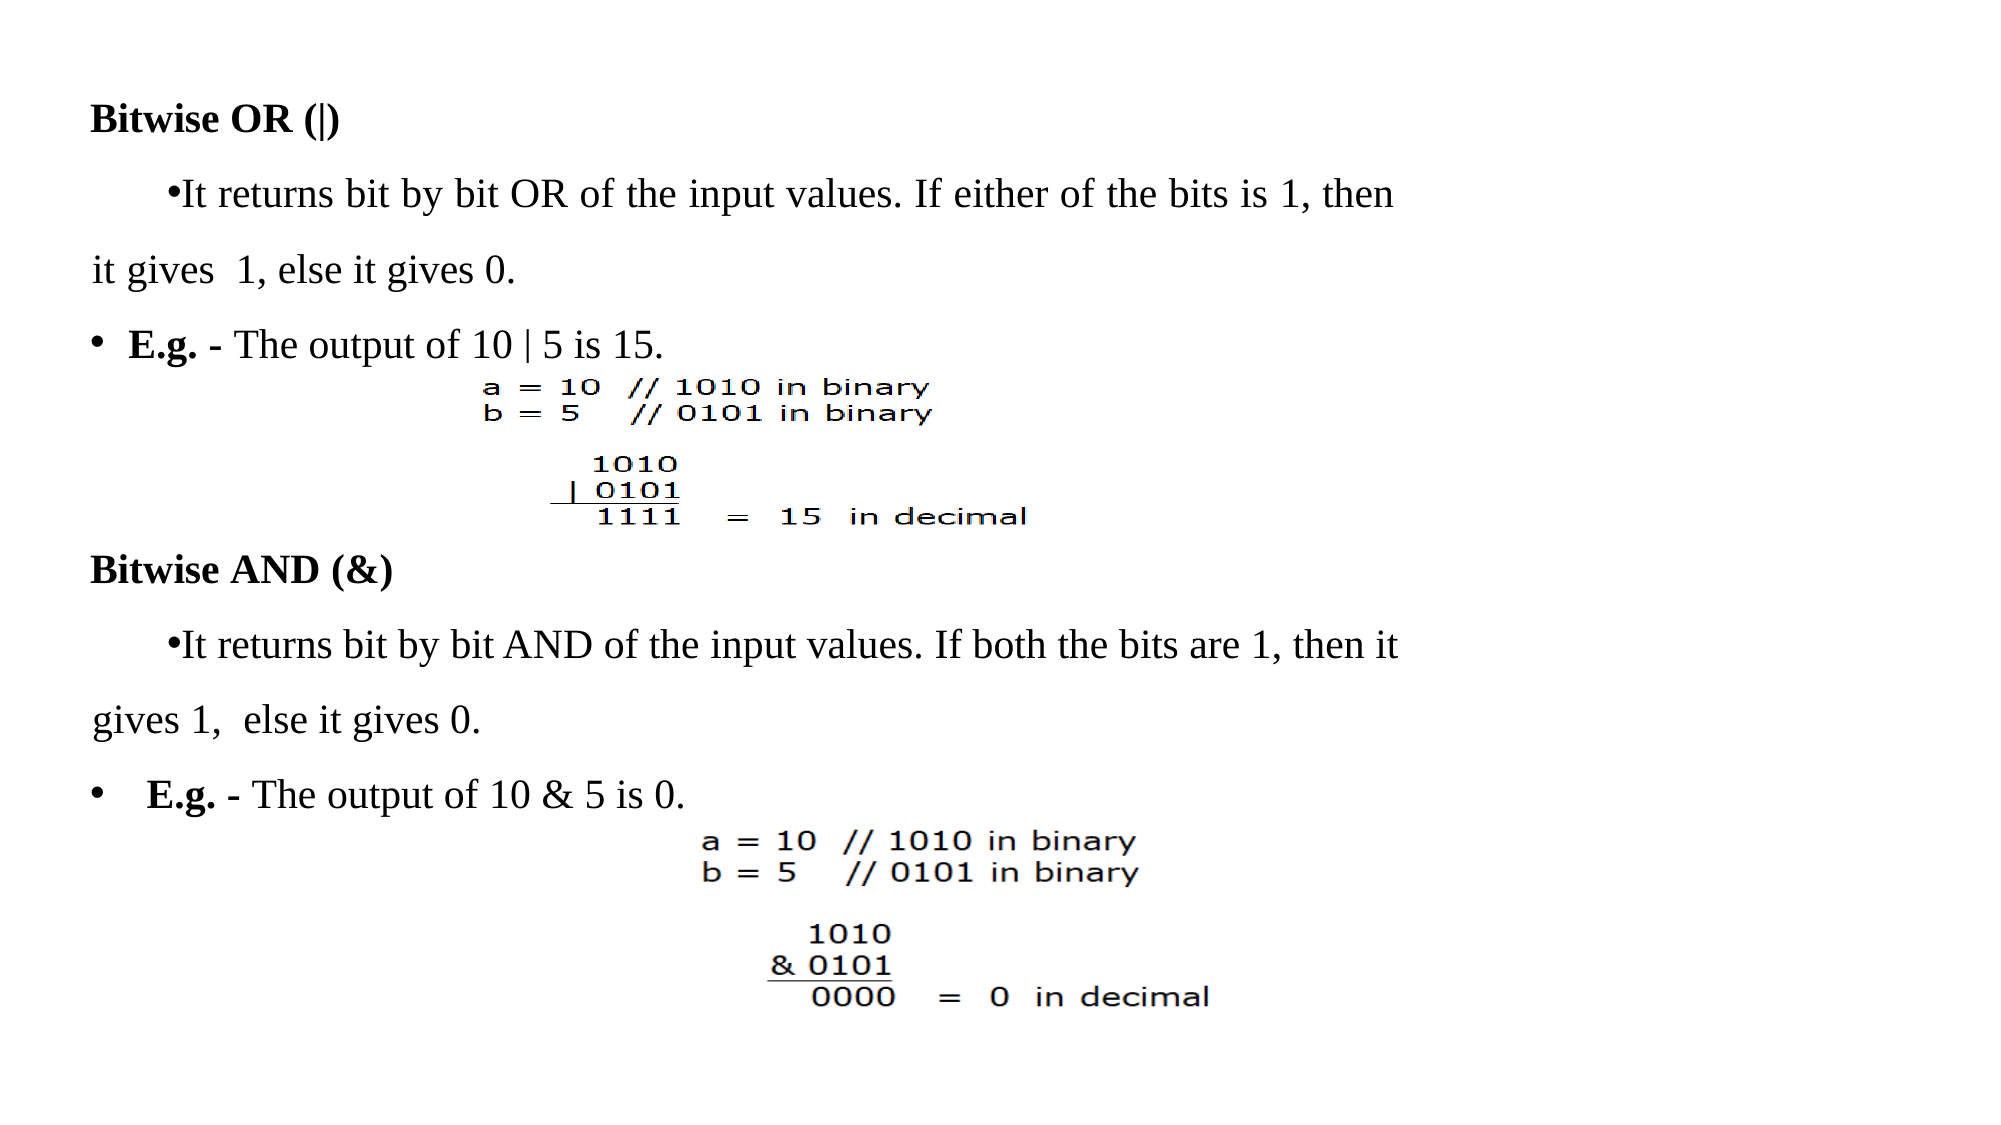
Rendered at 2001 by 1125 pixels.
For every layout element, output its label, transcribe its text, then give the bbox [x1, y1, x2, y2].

list Bitwise OR (|) It returns bit by bit OR of the input values. If either of the bits is 1, then it gives 1, else it gives 0. E.g. - The output of 10 | 5 is 15. Bitwise AND (&) It returns bit by bit AND of the input values. If both the bits are 1, then it gives 1, else it gives 0. E.g. - The output of 10 & 5 is 0. [75, 58, 1425, 1005]
picture [456, 362, 1042, 534]
picture [691, 820, 1228, 1015]
